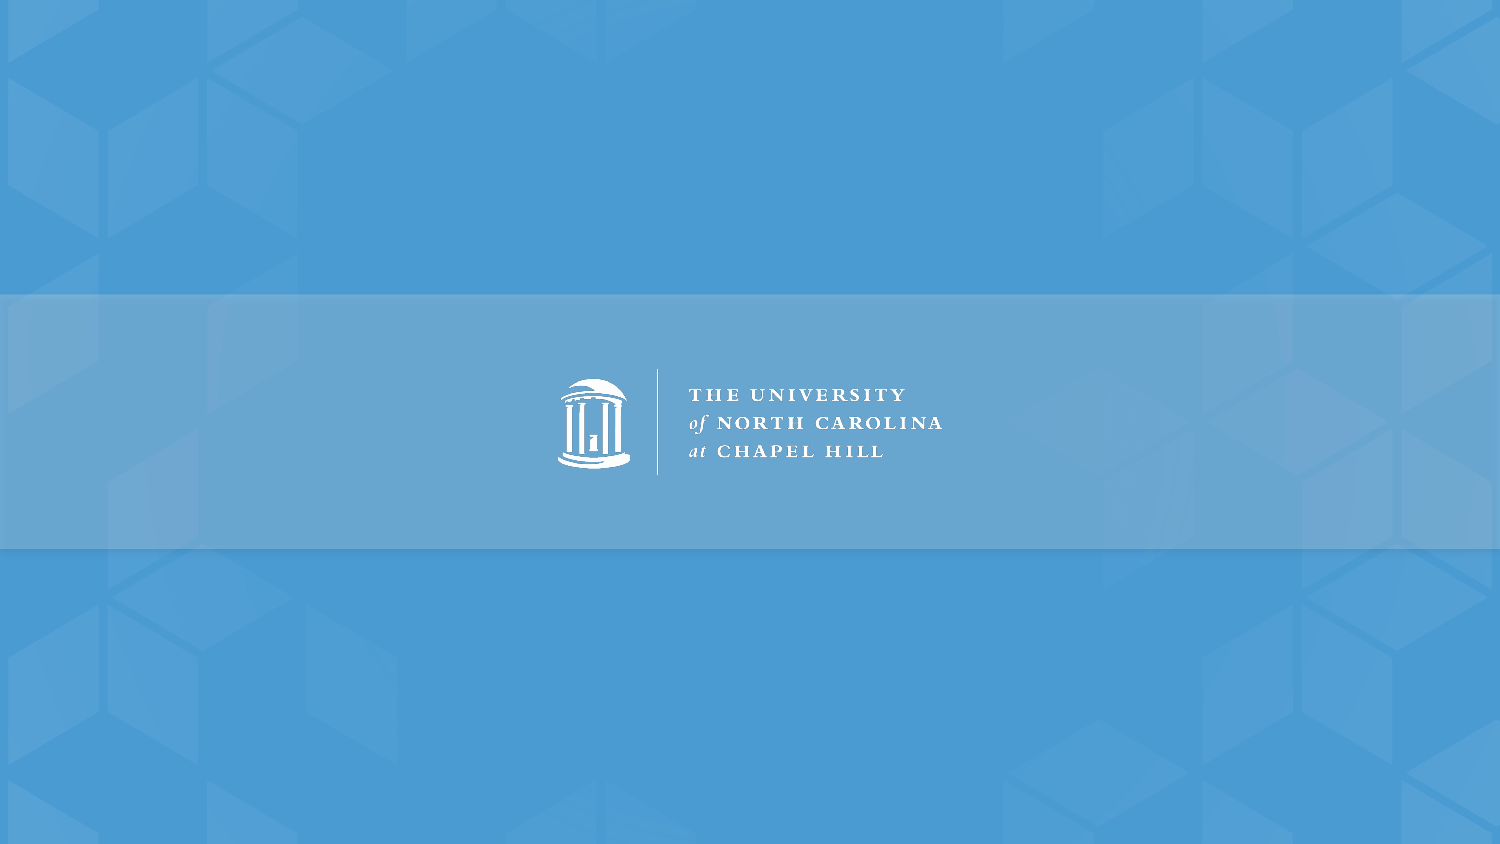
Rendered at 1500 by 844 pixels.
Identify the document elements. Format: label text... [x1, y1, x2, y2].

picture [0, 549, 1500, 844]
picture [558, 369, 942, 475]
picture [0, 0, 1500, 294]
table_cell Predicted Disease Status [0, 294, 1500, 302]
